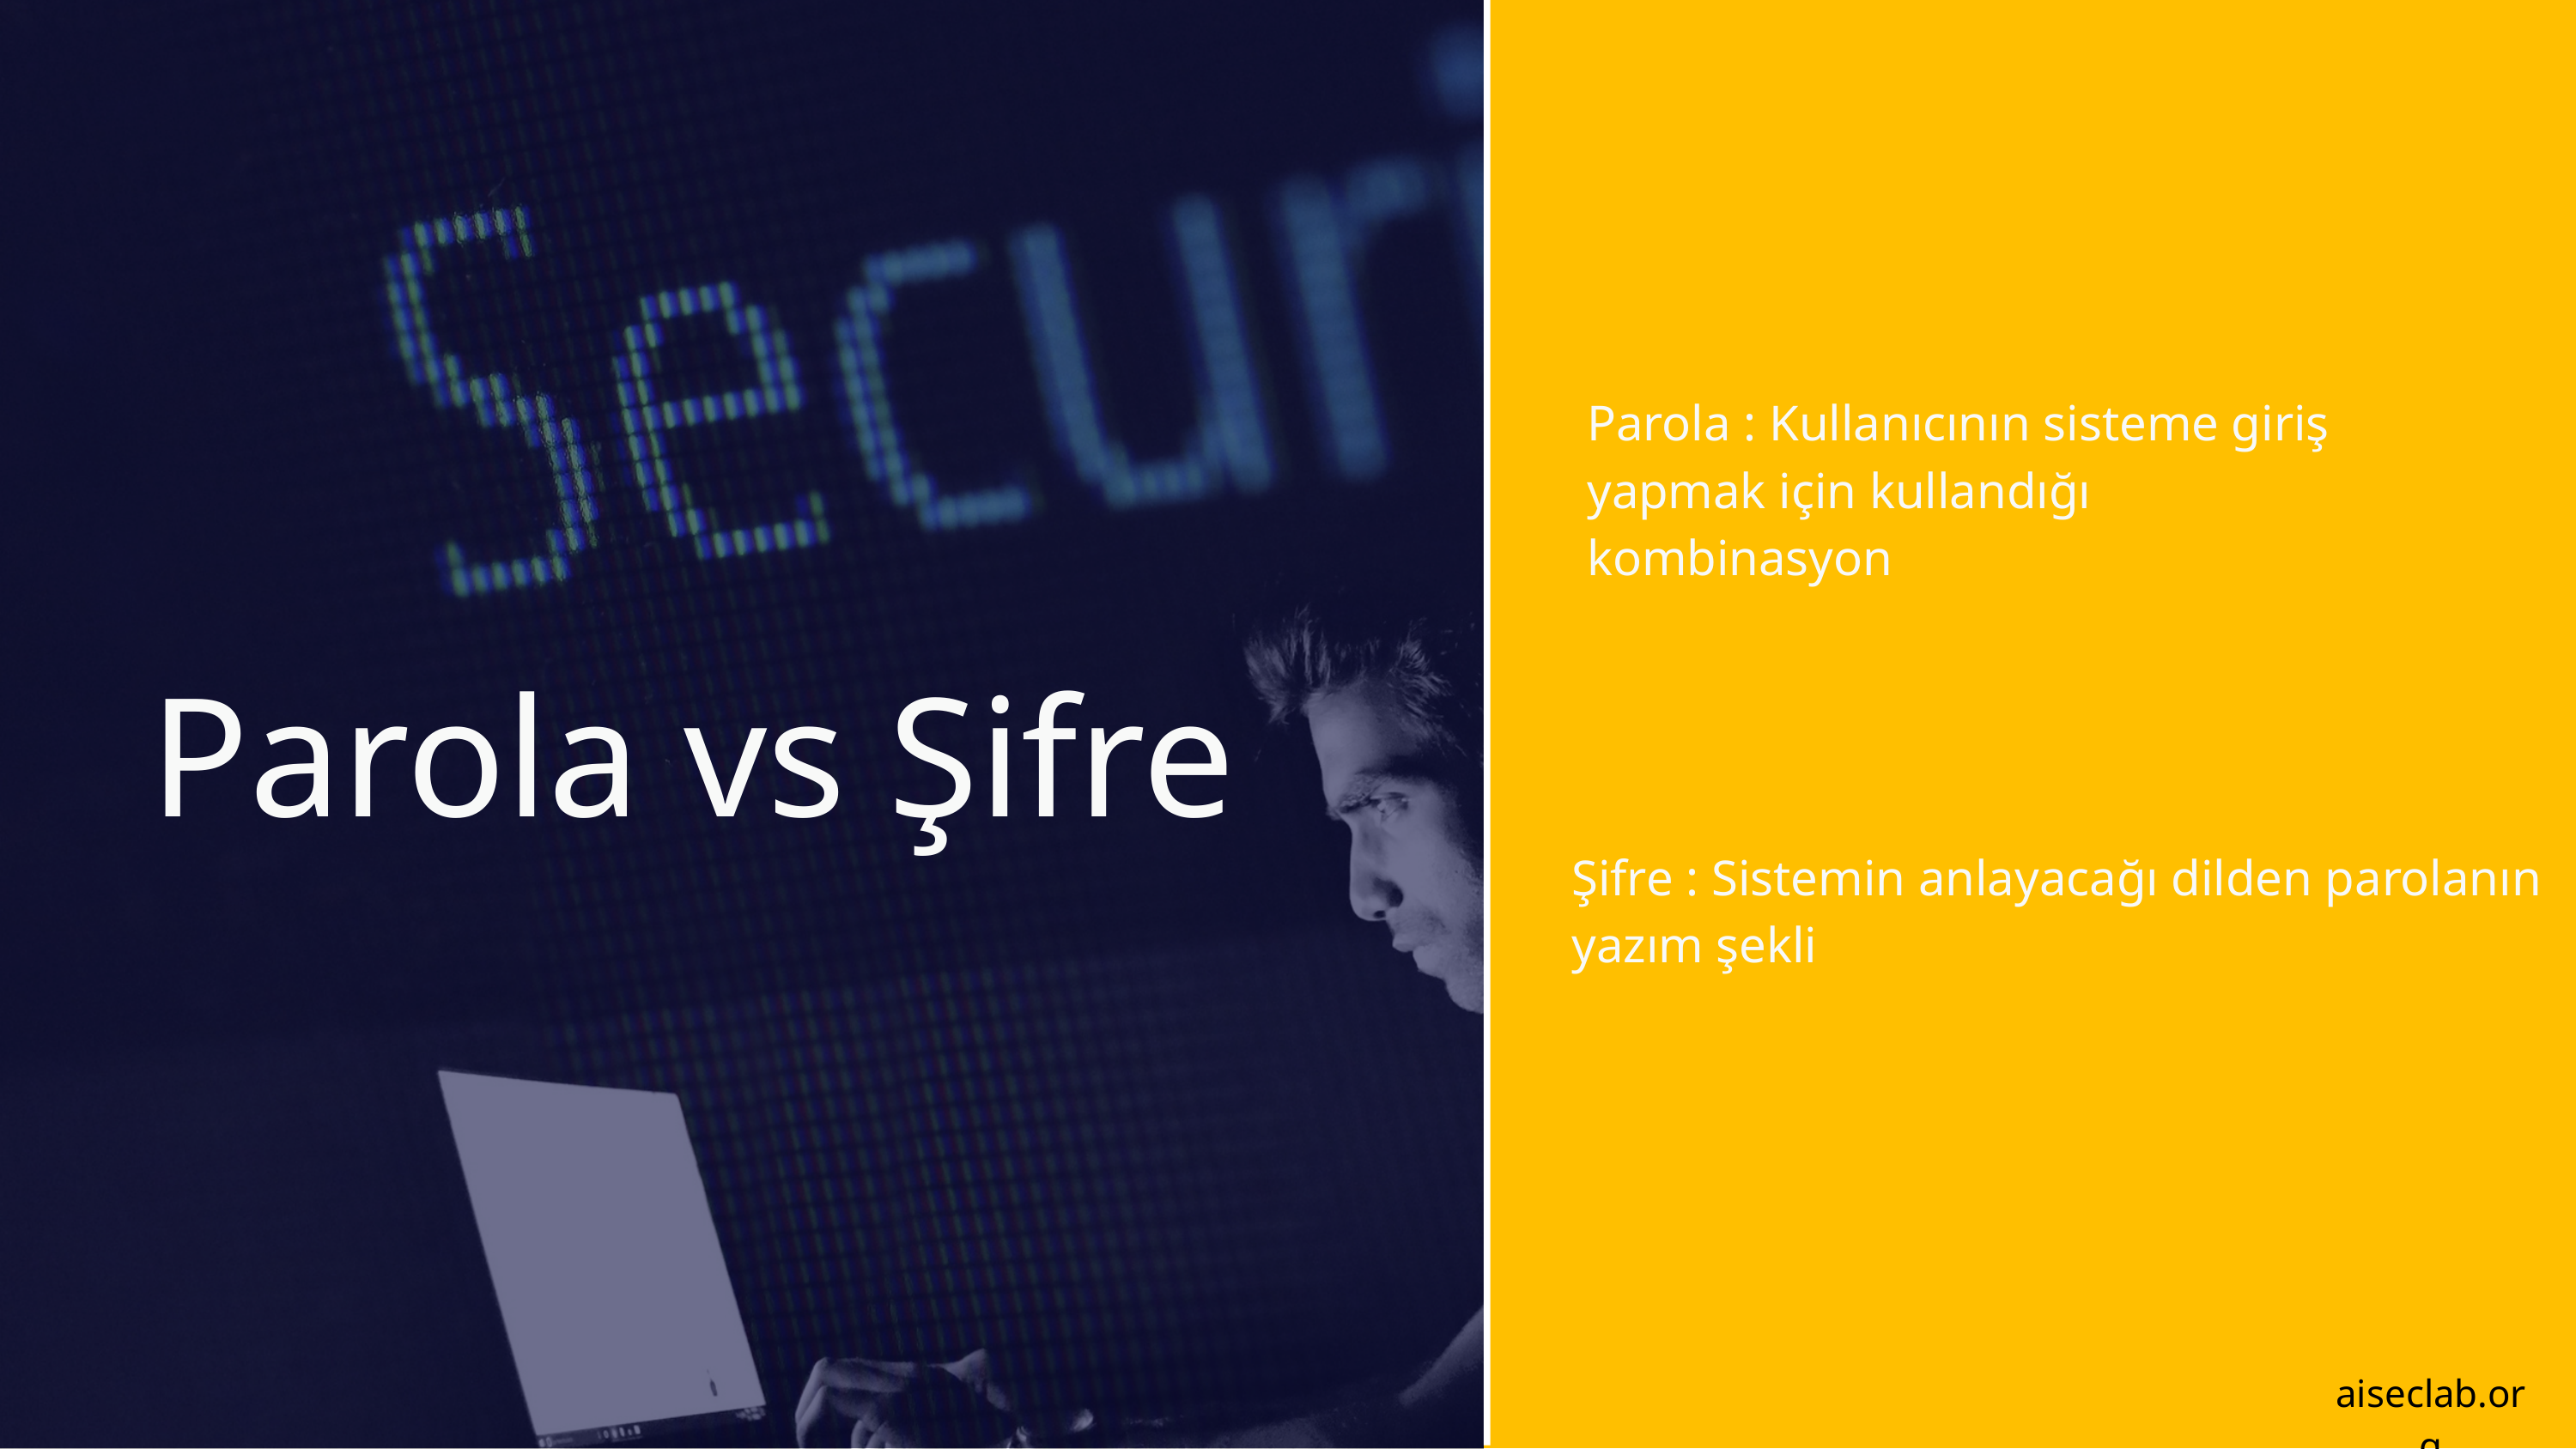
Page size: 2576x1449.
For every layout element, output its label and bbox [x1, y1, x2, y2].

text_box [1483, 0, 2576, 1449]
text_box [0, 0, 1480, 1449]
